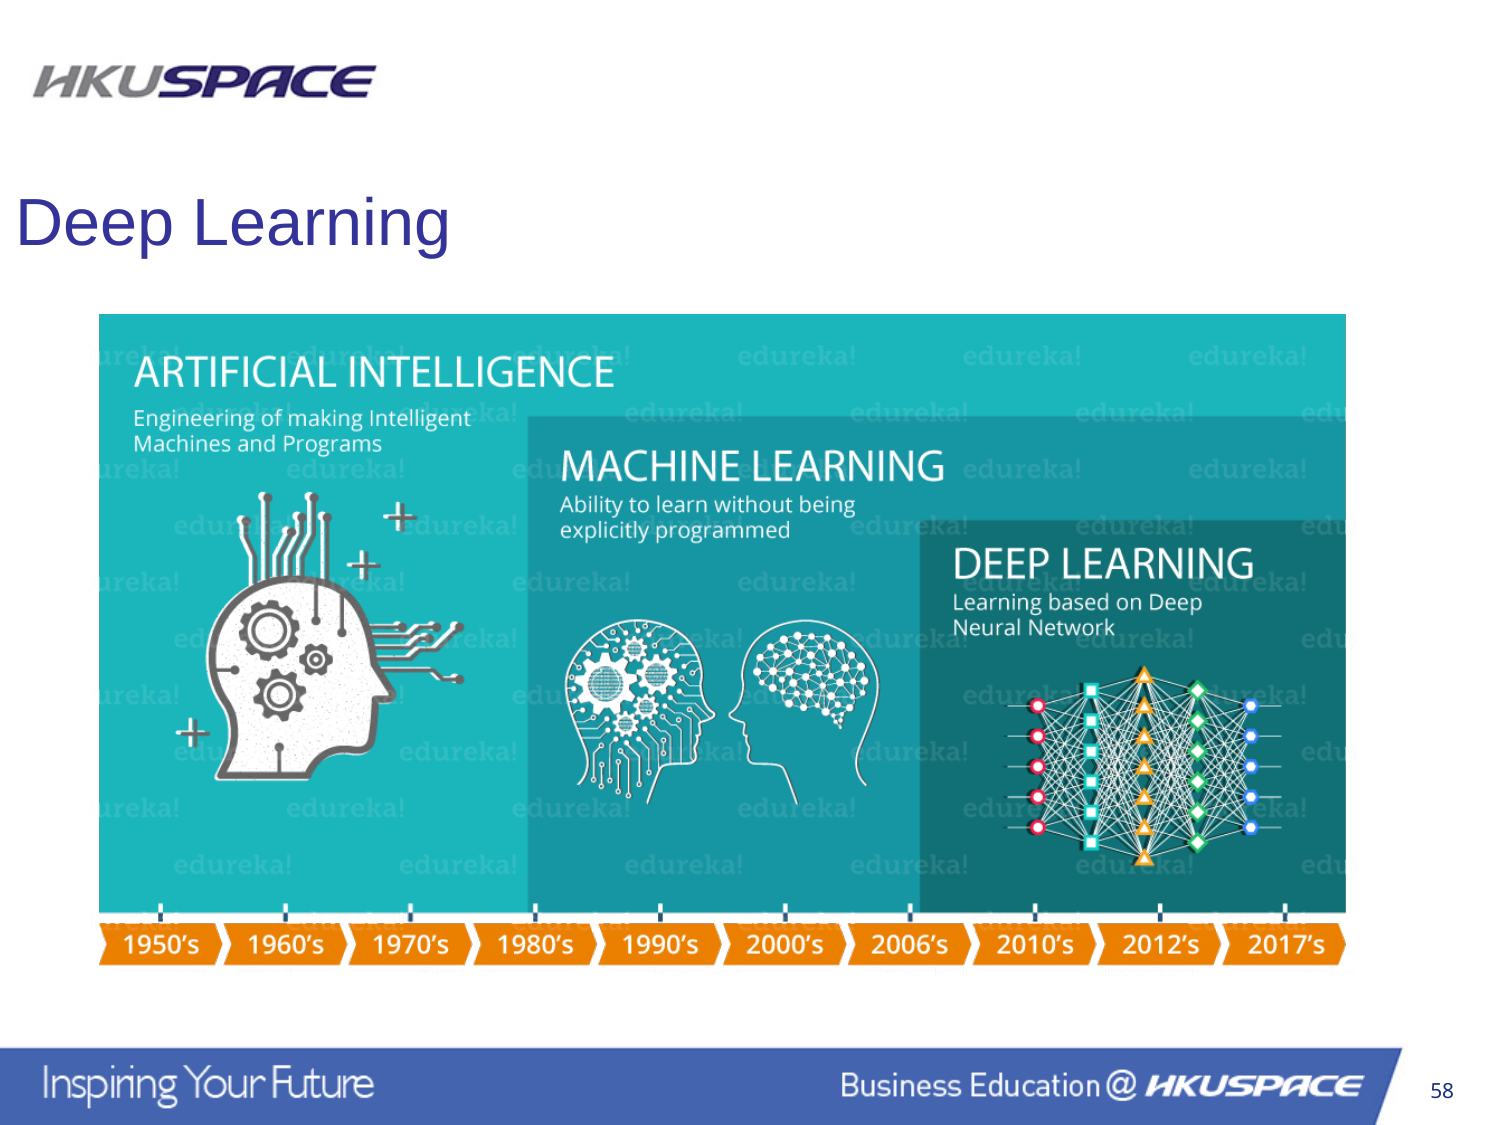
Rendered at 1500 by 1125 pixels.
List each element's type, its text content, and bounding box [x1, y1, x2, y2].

title Deep Learning [0, 101, 1325, 266]
slide_number 58 [1415, 1070, 1499, 1125]
text_box [64, 278, 1483, 1047]
picture [0, 0, 1500, 1125]
